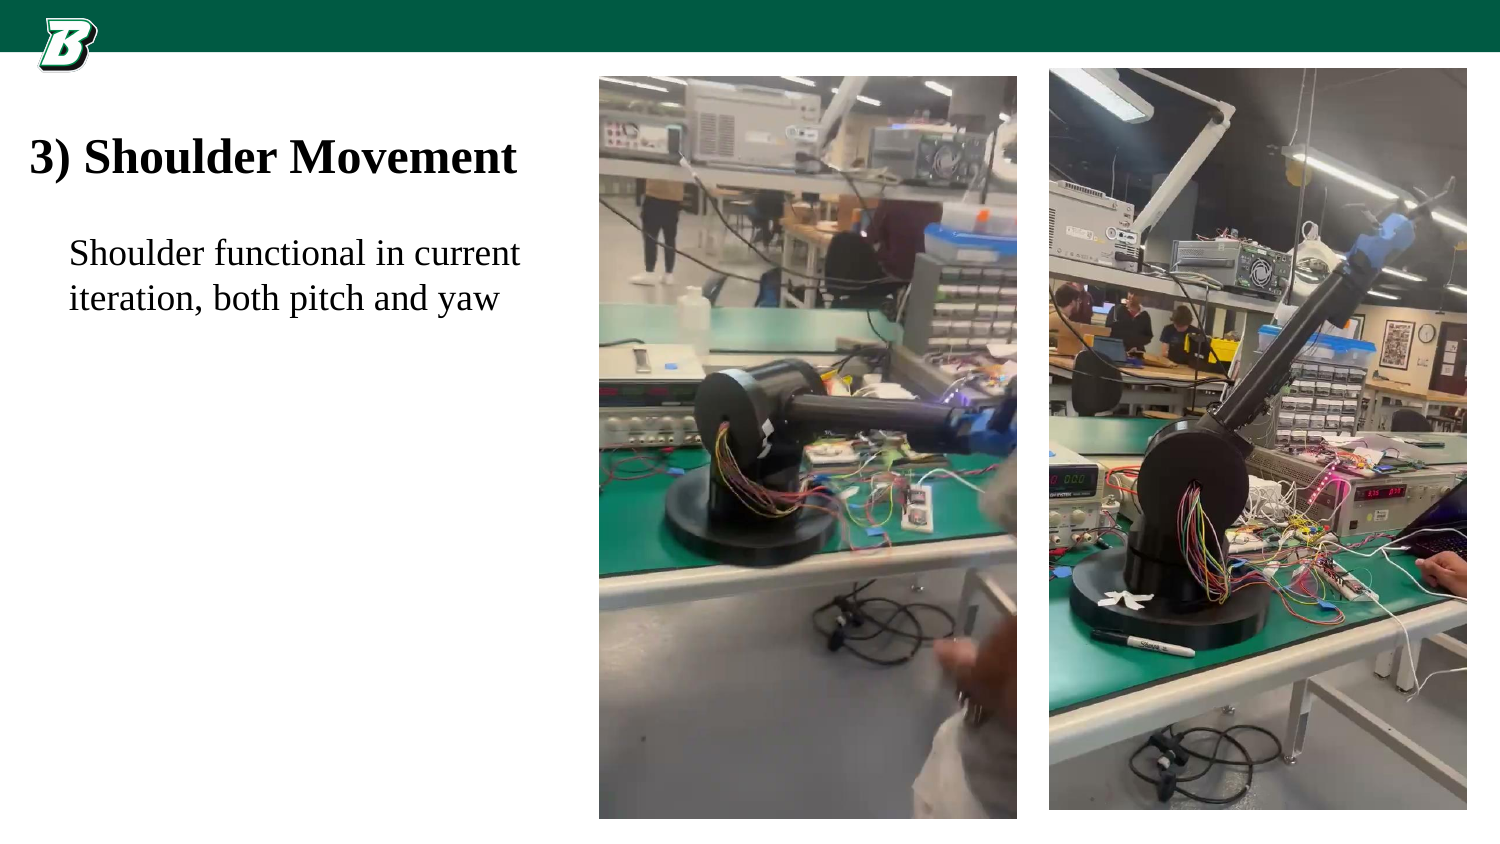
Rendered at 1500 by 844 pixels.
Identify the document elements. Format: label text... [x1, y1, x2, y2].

text_box Shoulder functional in current iteration, both pitch and yaw [53, 213, 546, 334]
picture [599, 76, 1018, 819]
text_box 3) Shoulder Movement [14, 108, 557, 271]
picture [1048, 68, 1467, 811]
text_box [0, 0, 1500, 53]
picture [33, 12, 104, 77]
